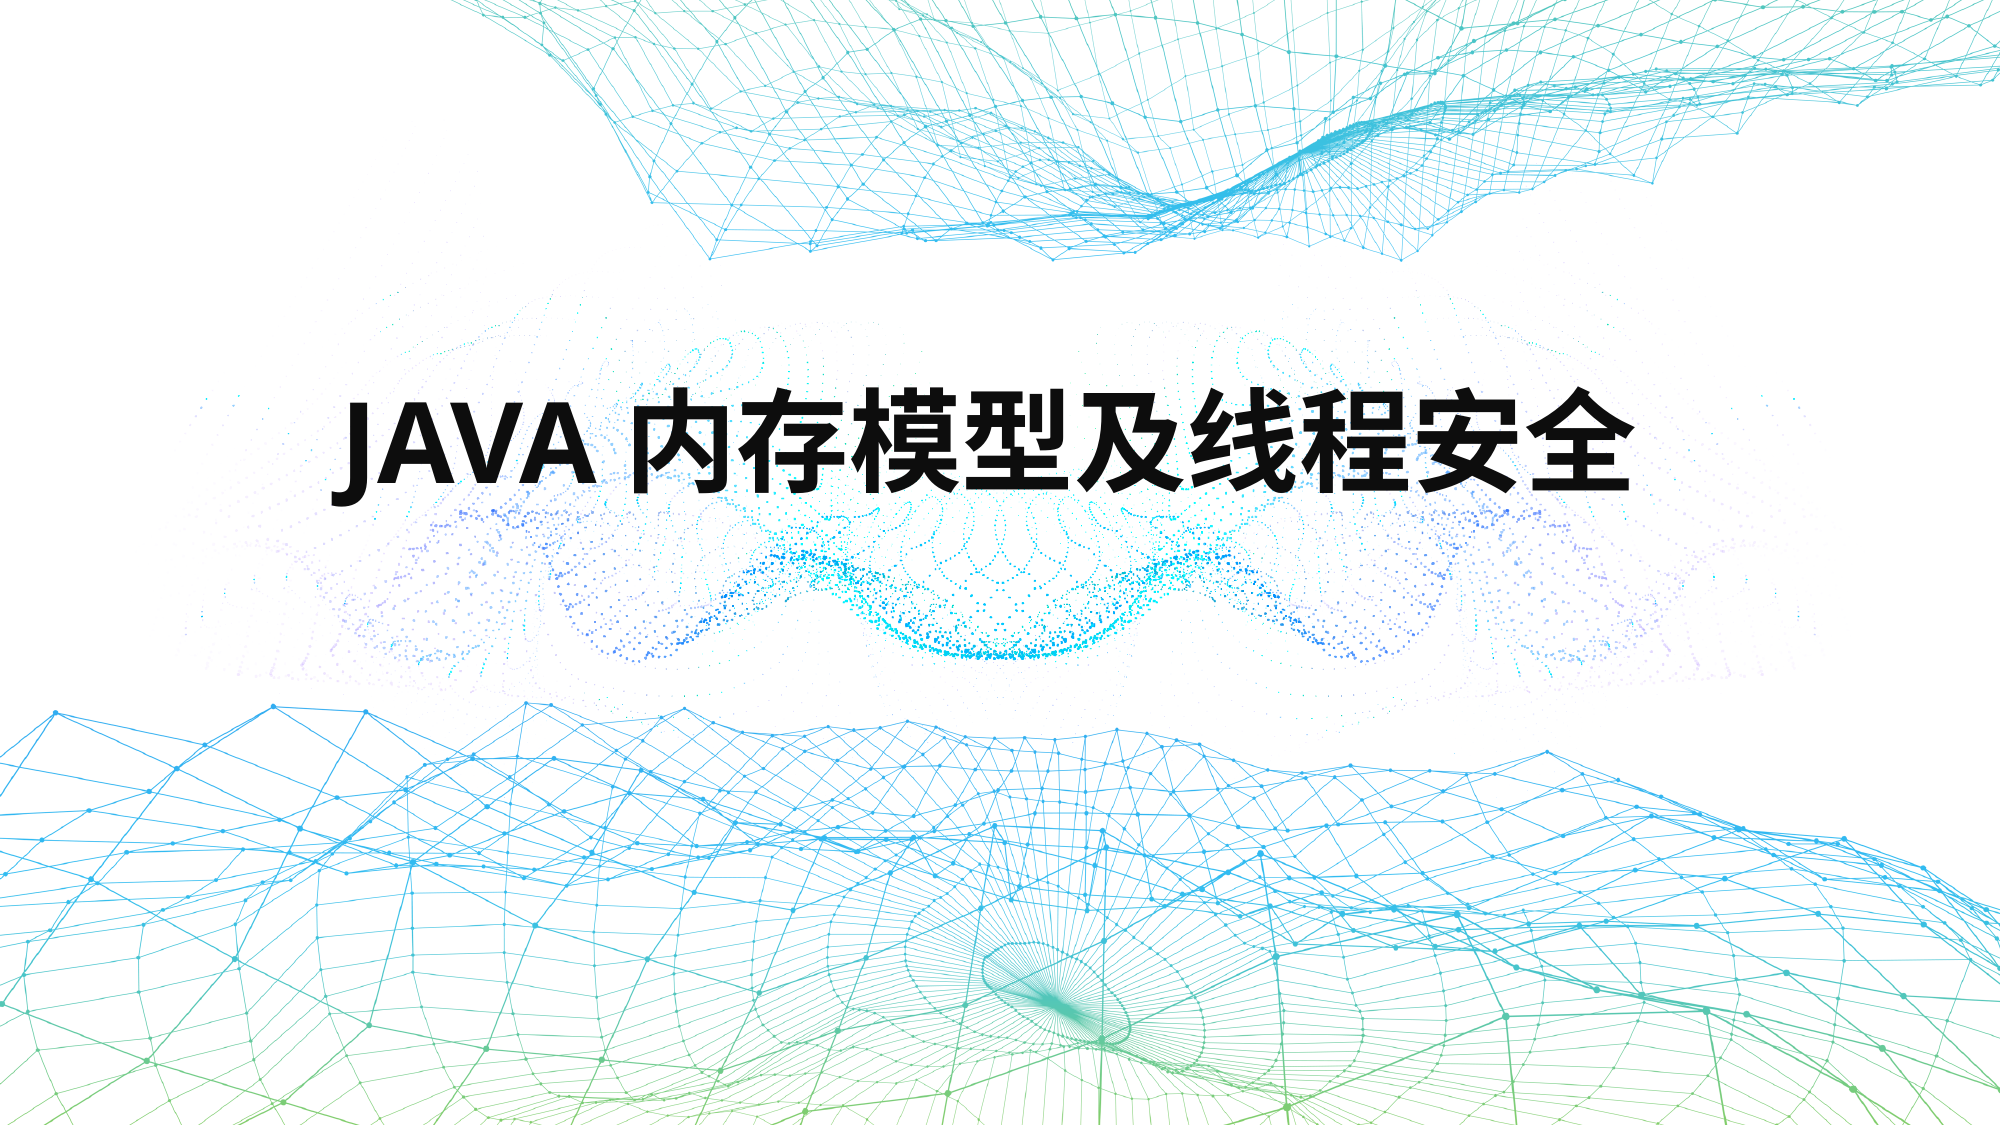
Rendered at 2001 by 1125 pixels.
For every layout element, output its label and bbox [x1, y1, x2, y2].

picture [0, 0, 2000, 1125]
text_box [126, 117, 1874, 809]
